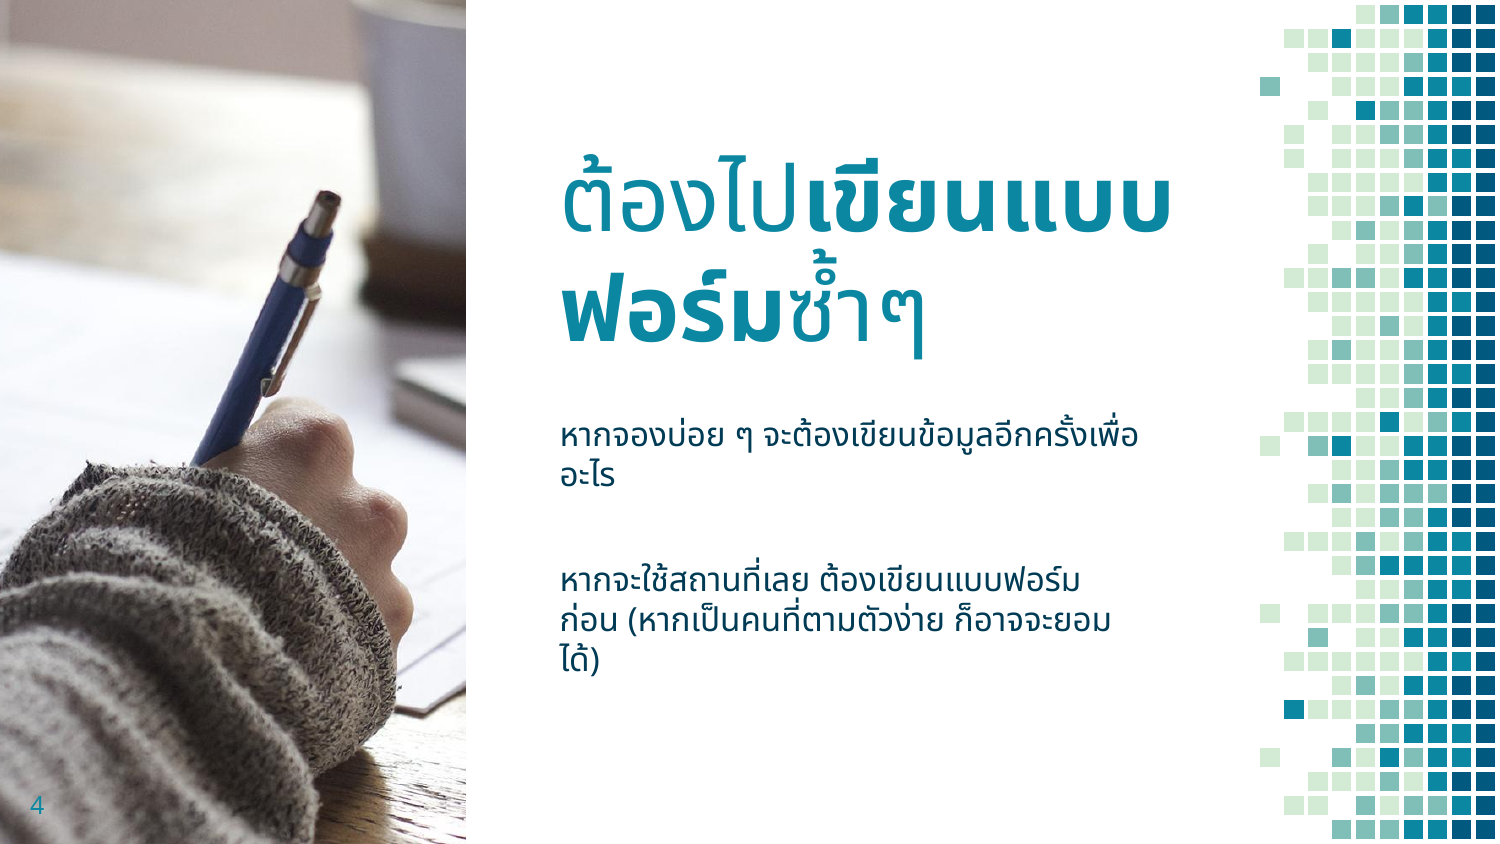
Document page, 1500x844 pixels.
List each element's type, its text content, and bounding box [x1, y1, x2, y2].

title ต้องไปเขียนแบบฟอร์มซ้ำๆ [544, 184, 1240, 375]
subtitle หากจองบ่อย ๆ จะต้องเขียนข้อมูลอีกครั้งเพื่ออะไร หากจะใช้สถานที่เลย ต้องเขียนแบบฟอร์มก่อน (หากเป็นคนที่ตามตัวง่าย ก็อาจจะยอมได้) [544, 398, 1157, 807]
picture [0, 0, 467, 844]
